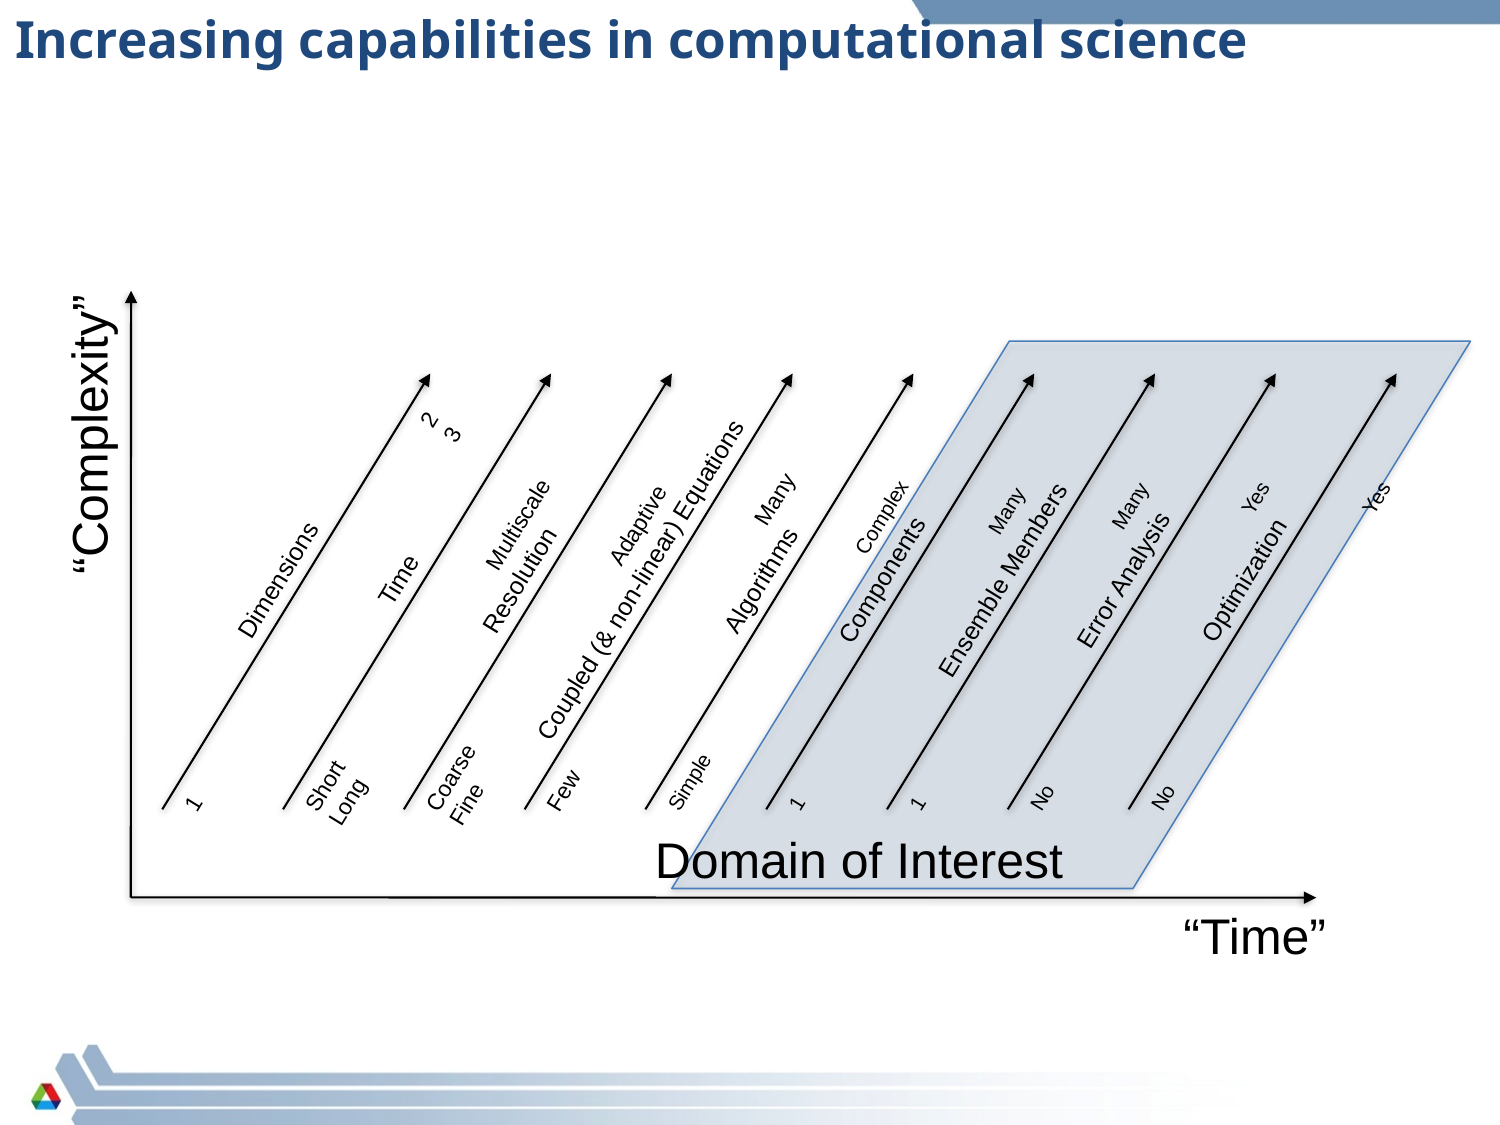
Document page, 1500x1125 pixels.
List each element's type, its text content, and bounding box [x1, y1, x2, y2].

title Increasing capabilities in computational science [0, 0, 1276, 138]
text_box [671, 644, 1471, 889]
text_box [160, 546, 279, 636]
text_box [1156, 546, 1500, 636]
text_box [281, 546, 400, 636]
picture [1276, 0, 1500, 26]
text_box “Complexity” [50, 279, 126, 544]
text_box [671, 340, 1471, 545]
text_box “Time” [1168, 897, 1341, 973]
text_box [39, 546, 158, 636]
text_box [643, 546, 1156, 636]
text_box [402, 546, 521, 636]
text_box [522, 546, 642, 636]
picture [0, 1037, 1500, 1125]
